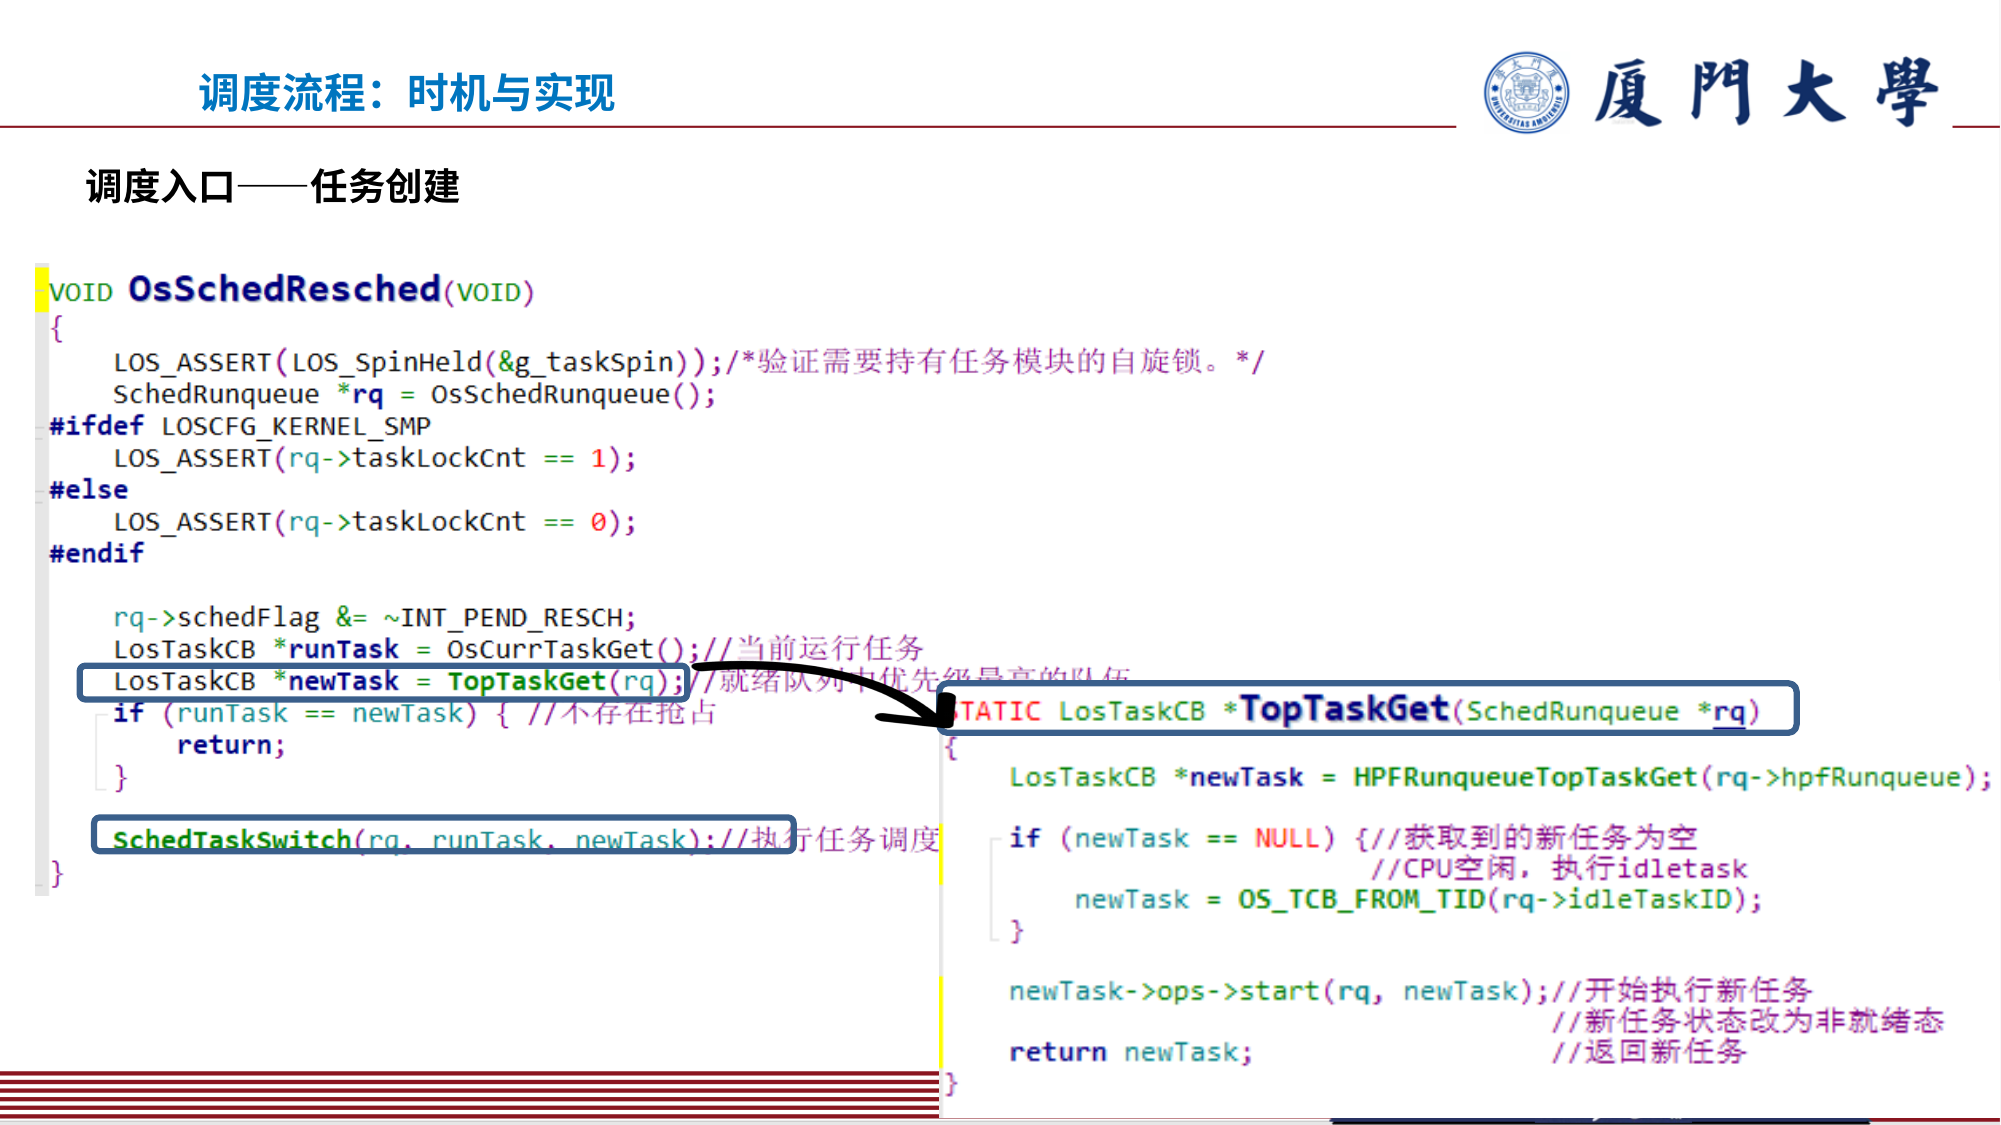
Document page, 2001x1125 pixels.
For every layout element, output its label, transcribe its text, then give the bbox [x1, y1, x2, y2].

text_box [939, 681, 2000, 1119]
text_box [35, 262, 1278, 896]
text_box 调度入口——任务创建 [70, 155, 1059, 216]
text_box 调度流程：时机与实现 [184, 65, 695, 126]
picture [0, 0, 2001, 1125]
